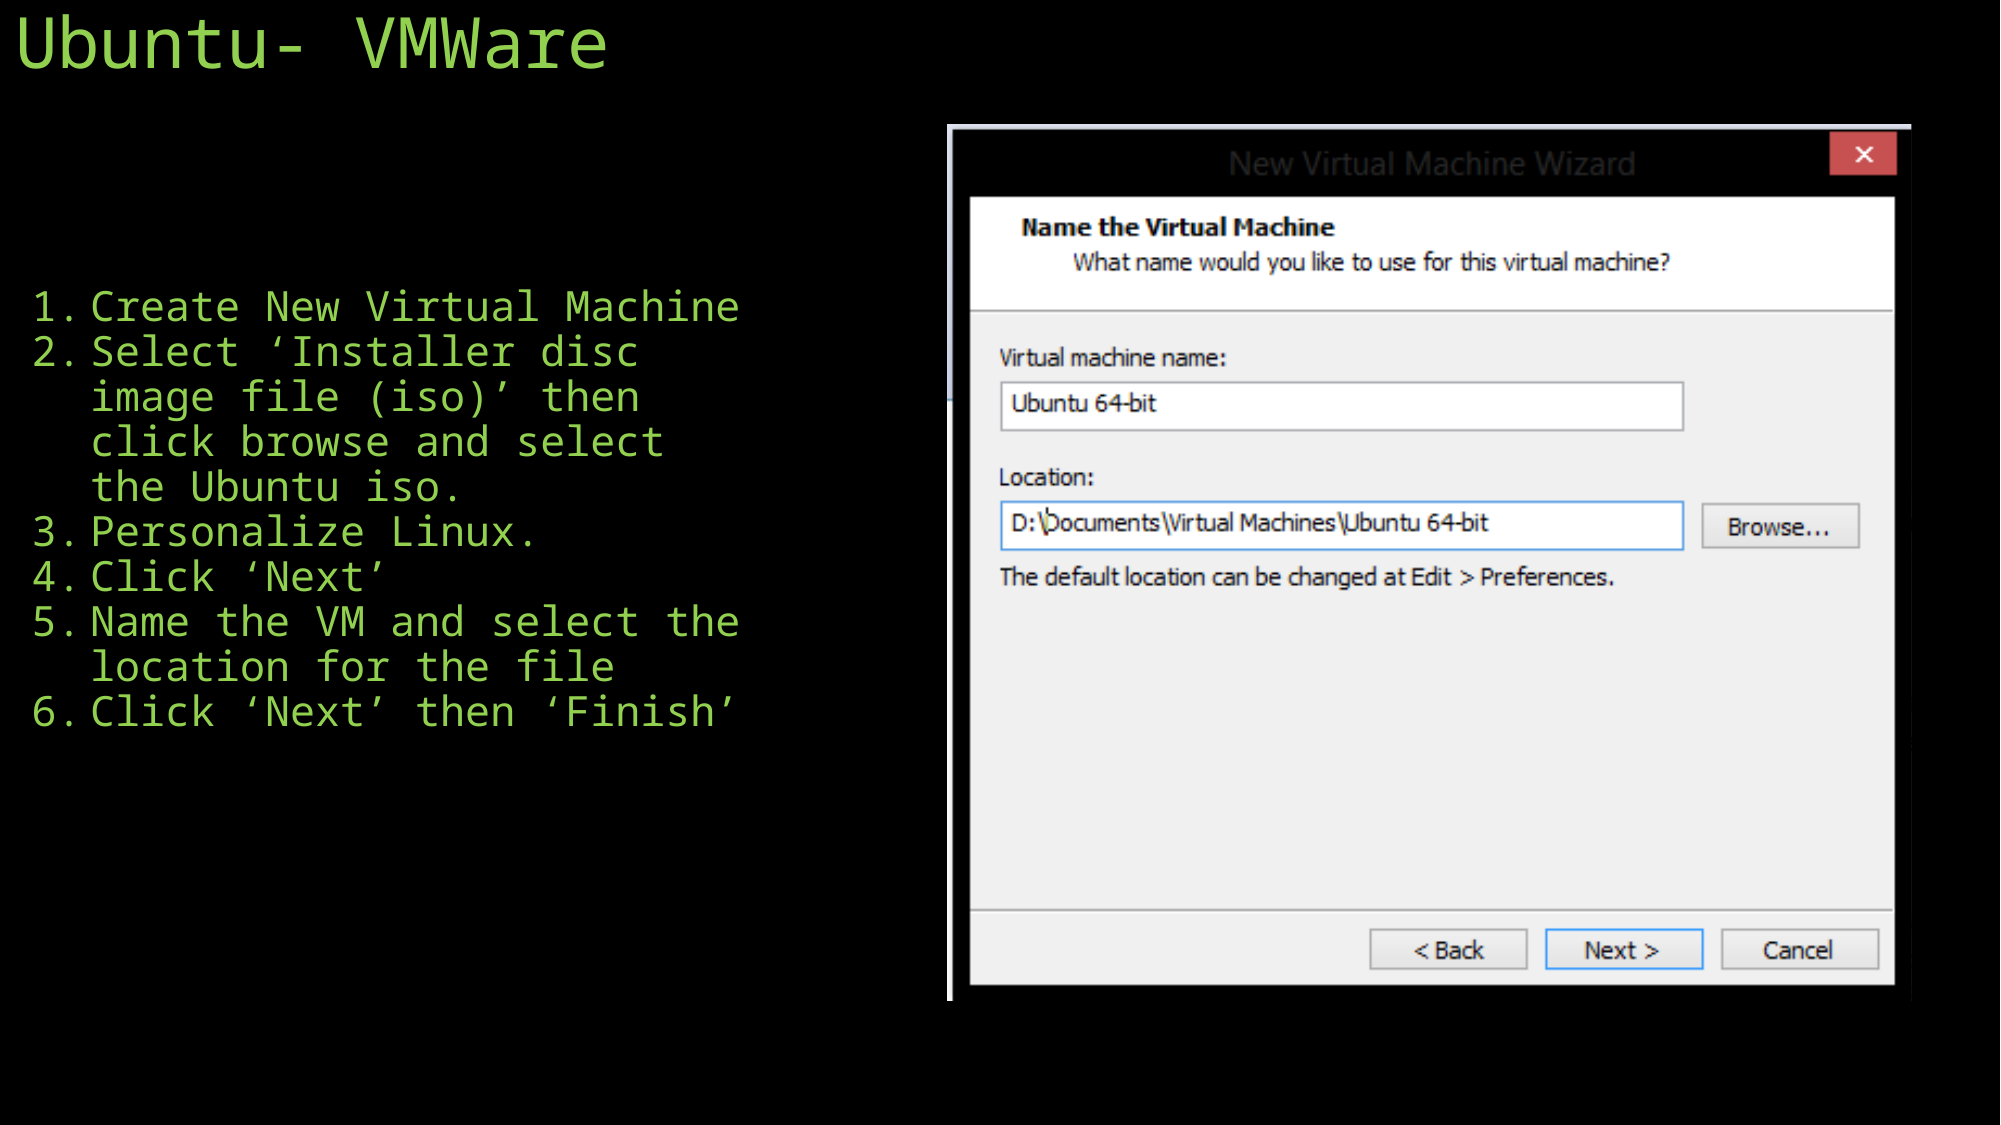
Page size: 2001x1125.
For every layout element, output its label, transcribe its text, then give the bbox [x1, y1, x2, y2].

title Create New Virtual Machine Select ‘Installer disc image file (iso)’ then click browse and select the Ubuntu iso. Personalize Linux. Click ‘Next’ Name the VM and select the location for the file Click ‘Next’ then ‘Finish’ [0, 198, 766, 927]
picture [946, 123, 1912, 1001]
title Ubuntu- VMWare [0, 0, 766, 92]
